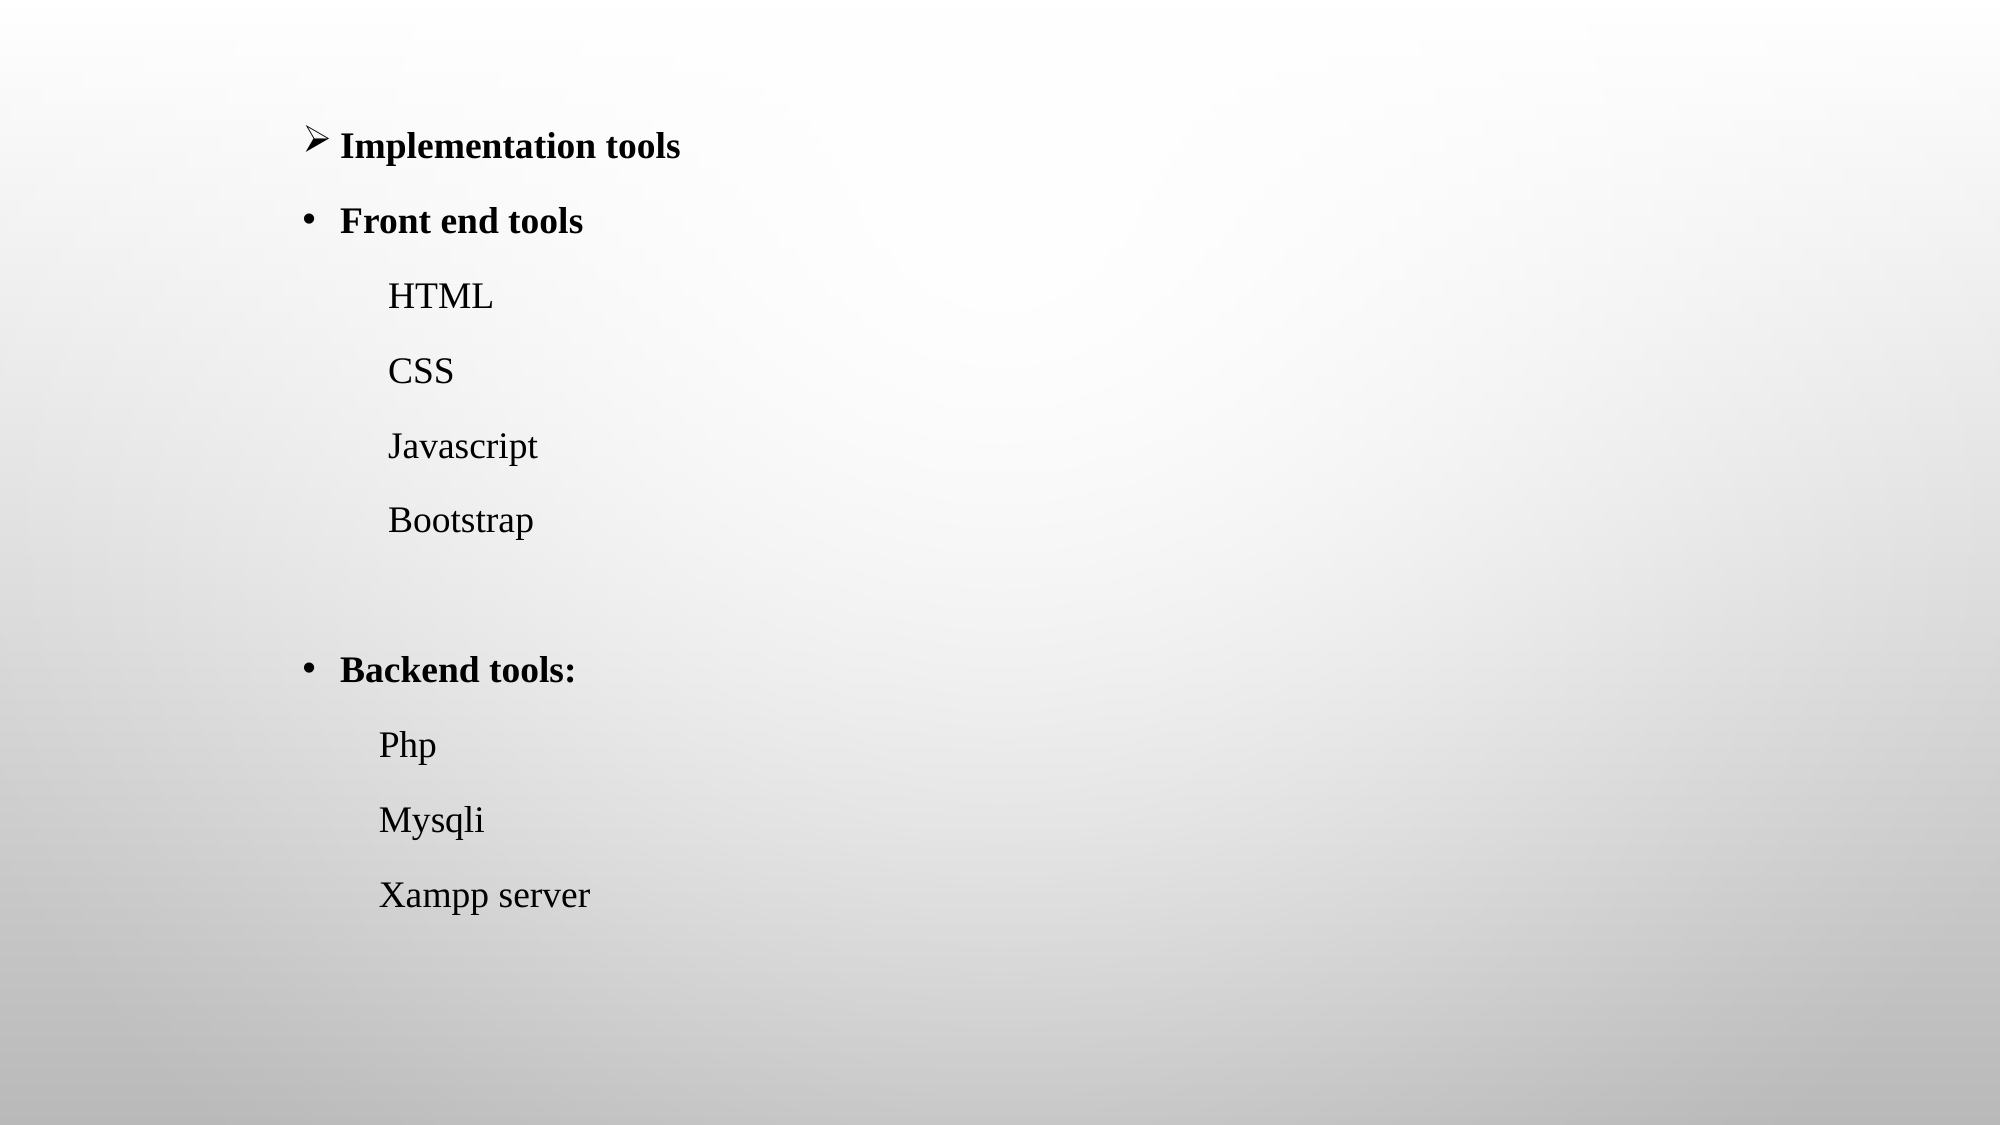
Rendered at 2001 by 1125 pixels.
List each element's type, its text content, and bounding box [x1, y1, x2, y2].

picture [0, 0, 2000, 1125]
list Implementation tools Front end tools HTML CSS Javascript Bootstrap Backend tools: Php Mysqli Xampp server [287, 39, 1886, 999]
